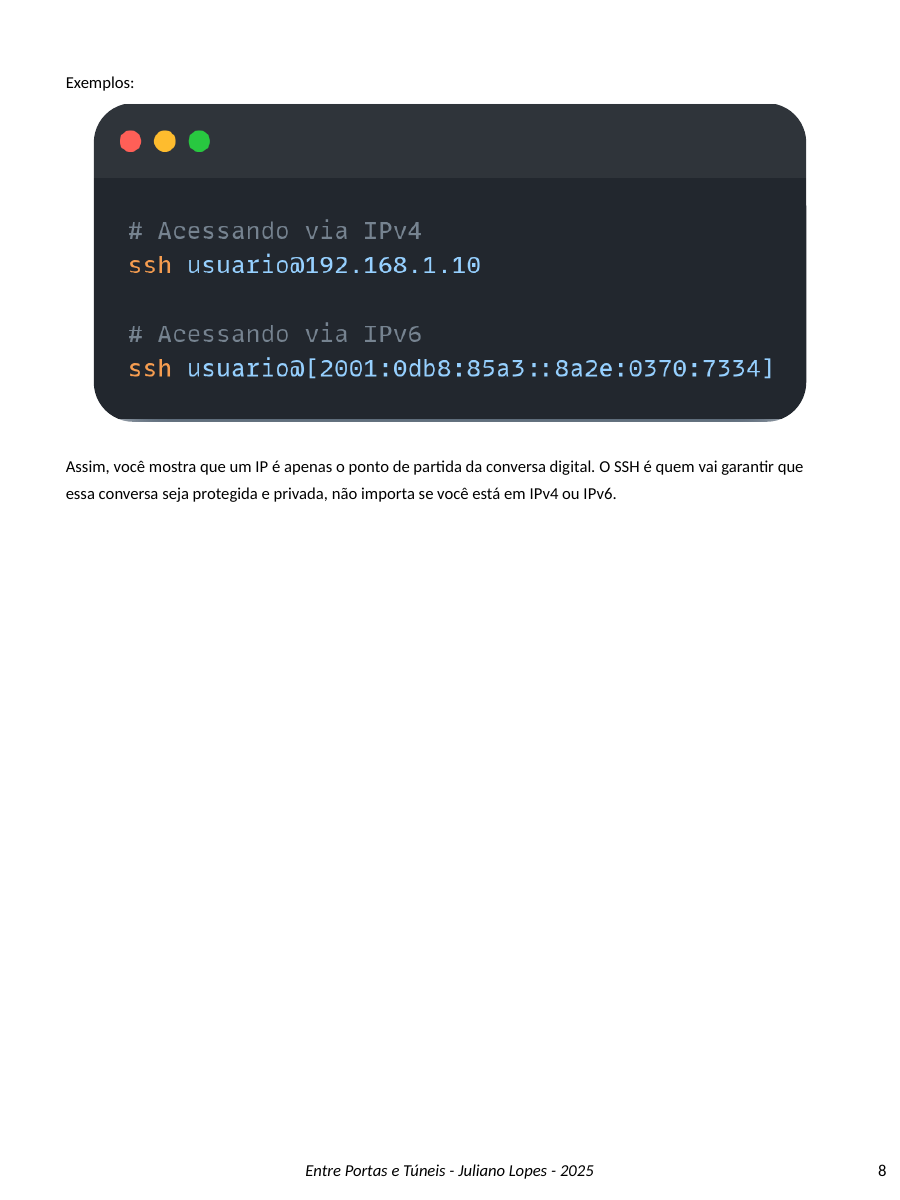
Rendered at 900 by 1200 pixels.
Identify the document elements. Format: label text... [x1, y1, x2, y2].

text_box Exemplos: [50, 49, 850, 92]
picture [93, 102, 807, 423]
slide_number ‹#› [847, 1123, 900, 1200]
text_box Assim, você mostra que um IP é apenas o ponto de partida da conversa digital. O SSH é quem vai garantir que essa conversa seja protegida e privada, não importa se você está em IPv4 ou IPv6. [50, 433, 850, 518]
